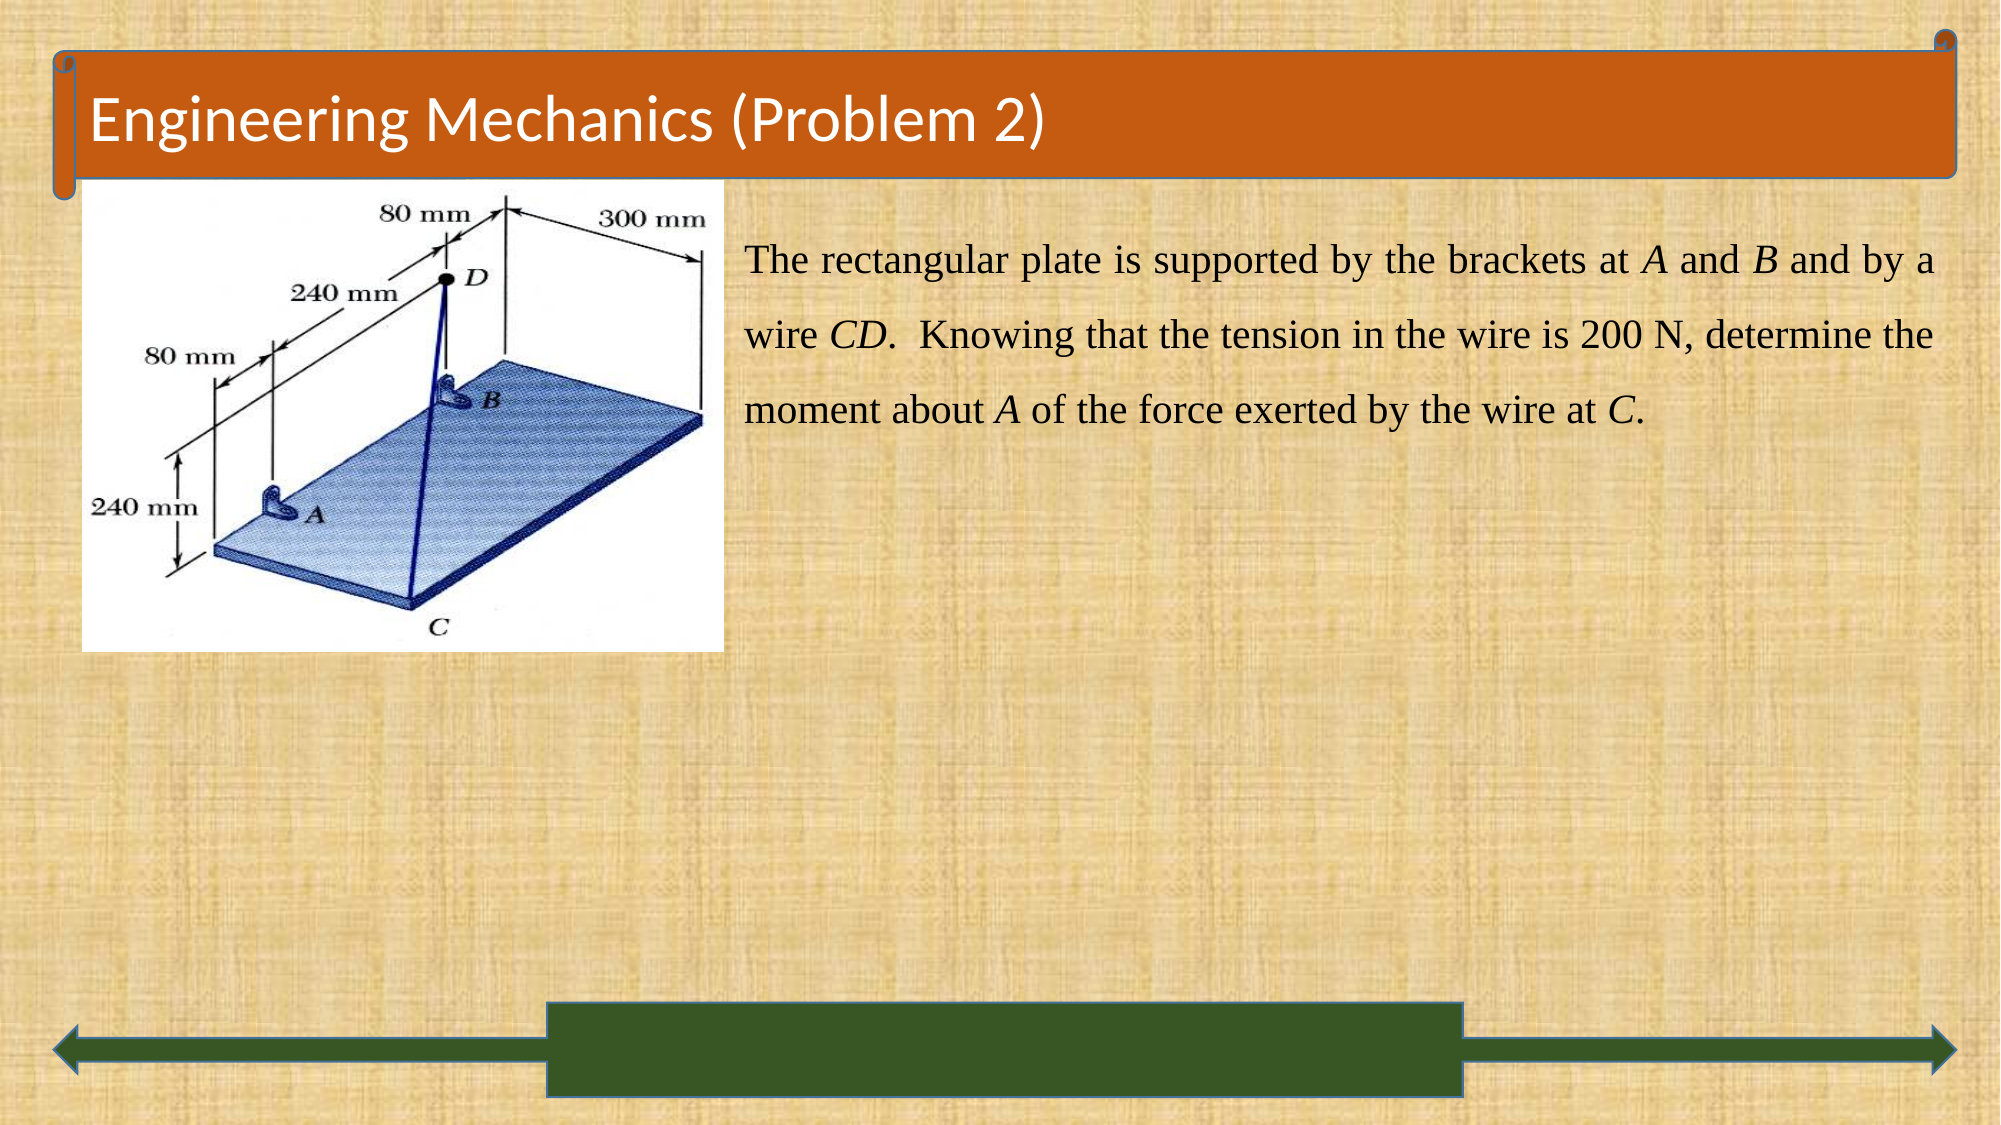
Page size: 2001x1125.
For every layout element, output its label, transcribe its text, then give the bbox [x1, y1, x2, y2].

picture [0, 0, 2001, 1125]
text_box Engineering Mechanics (Problem 2) [52, 28, 1958, 201]
text_box The rectangular plate is supported by the brackets at A and B and by a wire CD. Knowing that the tension in the wire is 200 N, determine the moment about A of the force exerted by the wire at C. [729, 199, 1950, 440]
text_box [52, 1001, 1958, 1099]
